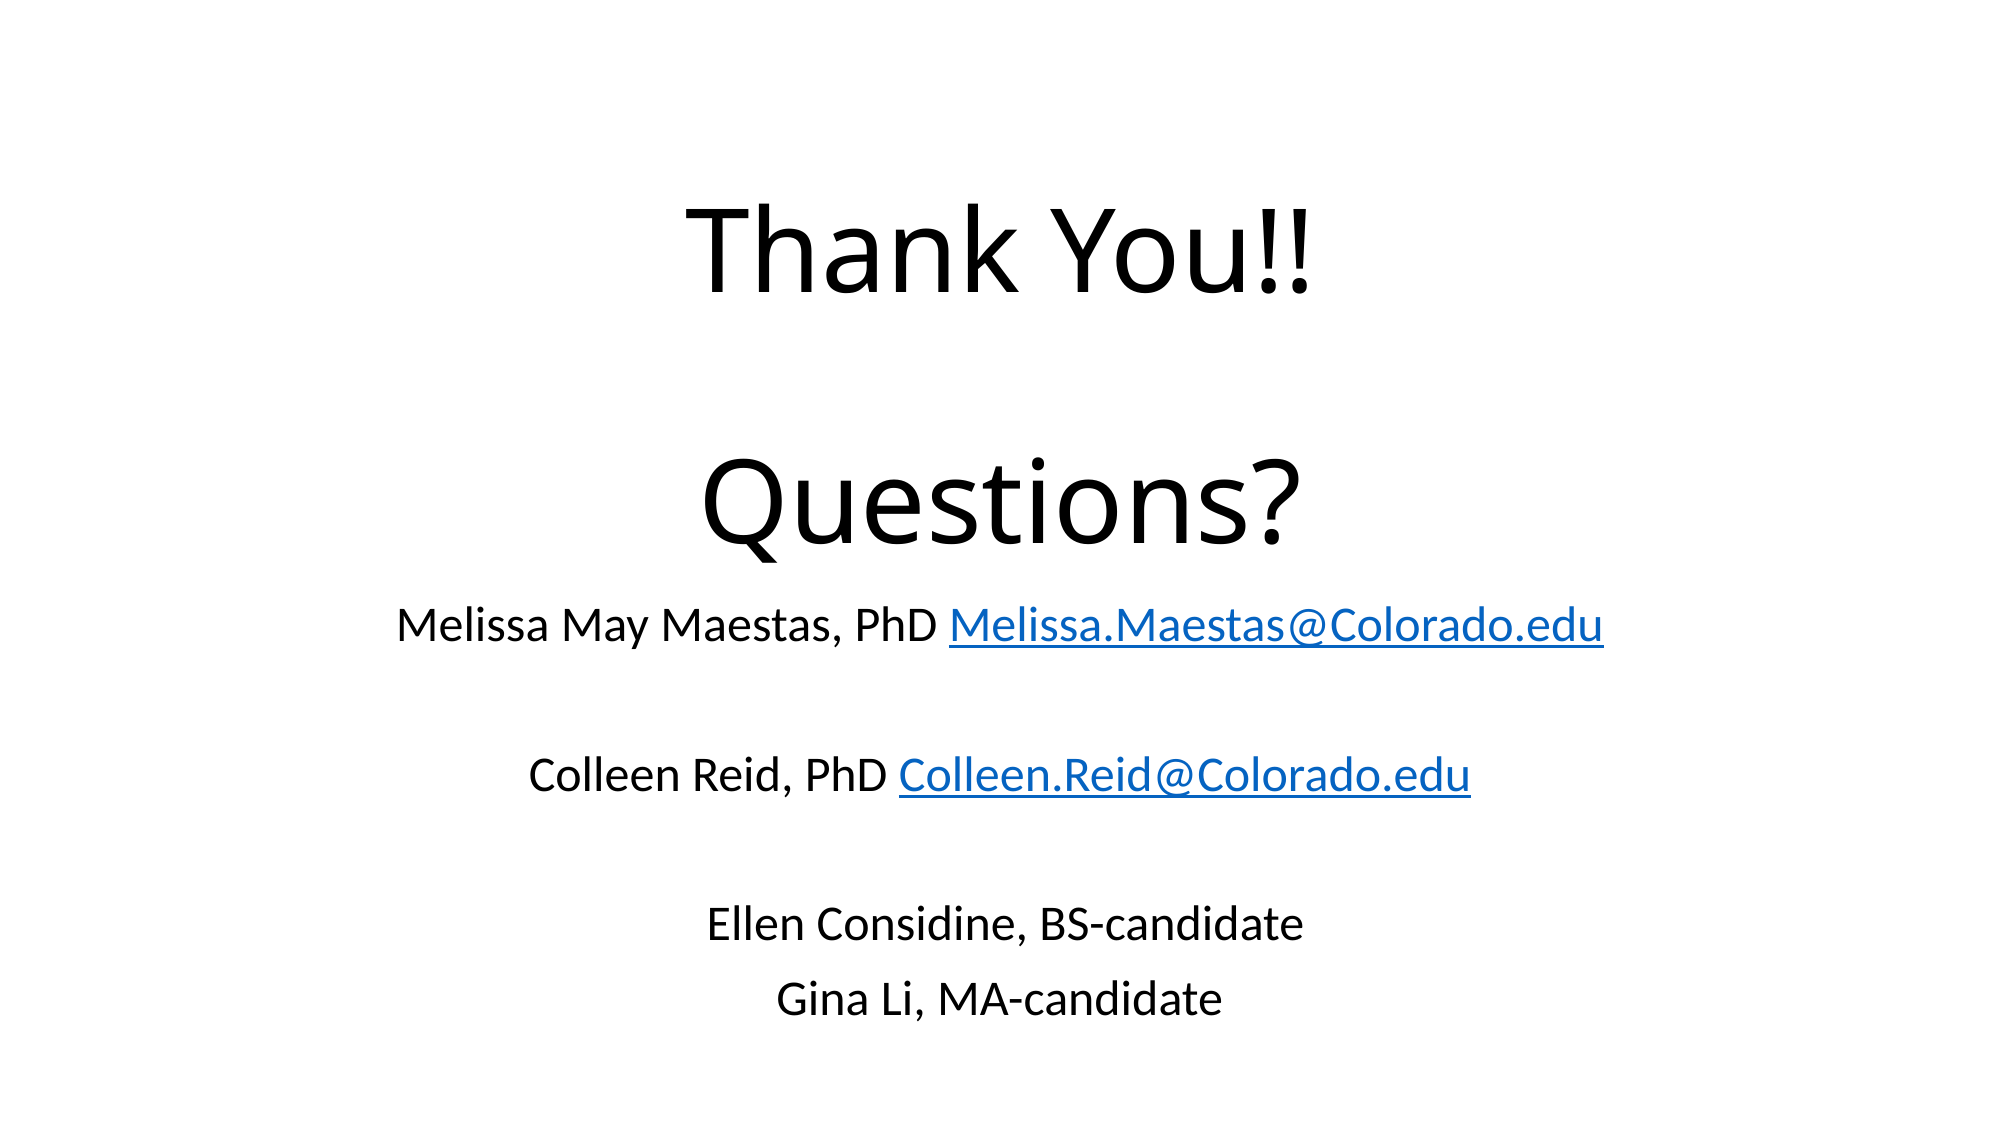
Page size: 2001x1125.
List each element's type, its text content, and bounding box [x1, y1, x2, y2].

title Thank You!! Questions? [208, 184, 1792, 576]
subtitle Melissa May Maestas, PhD Melissa.Maestas@Colorado.edu Colleen Reid, PhD Colleen.Reid@Colorado.edu Ellen Considine, BS-candidate Gina Li, MA-candidate [249, 590, 1750, 1063]
